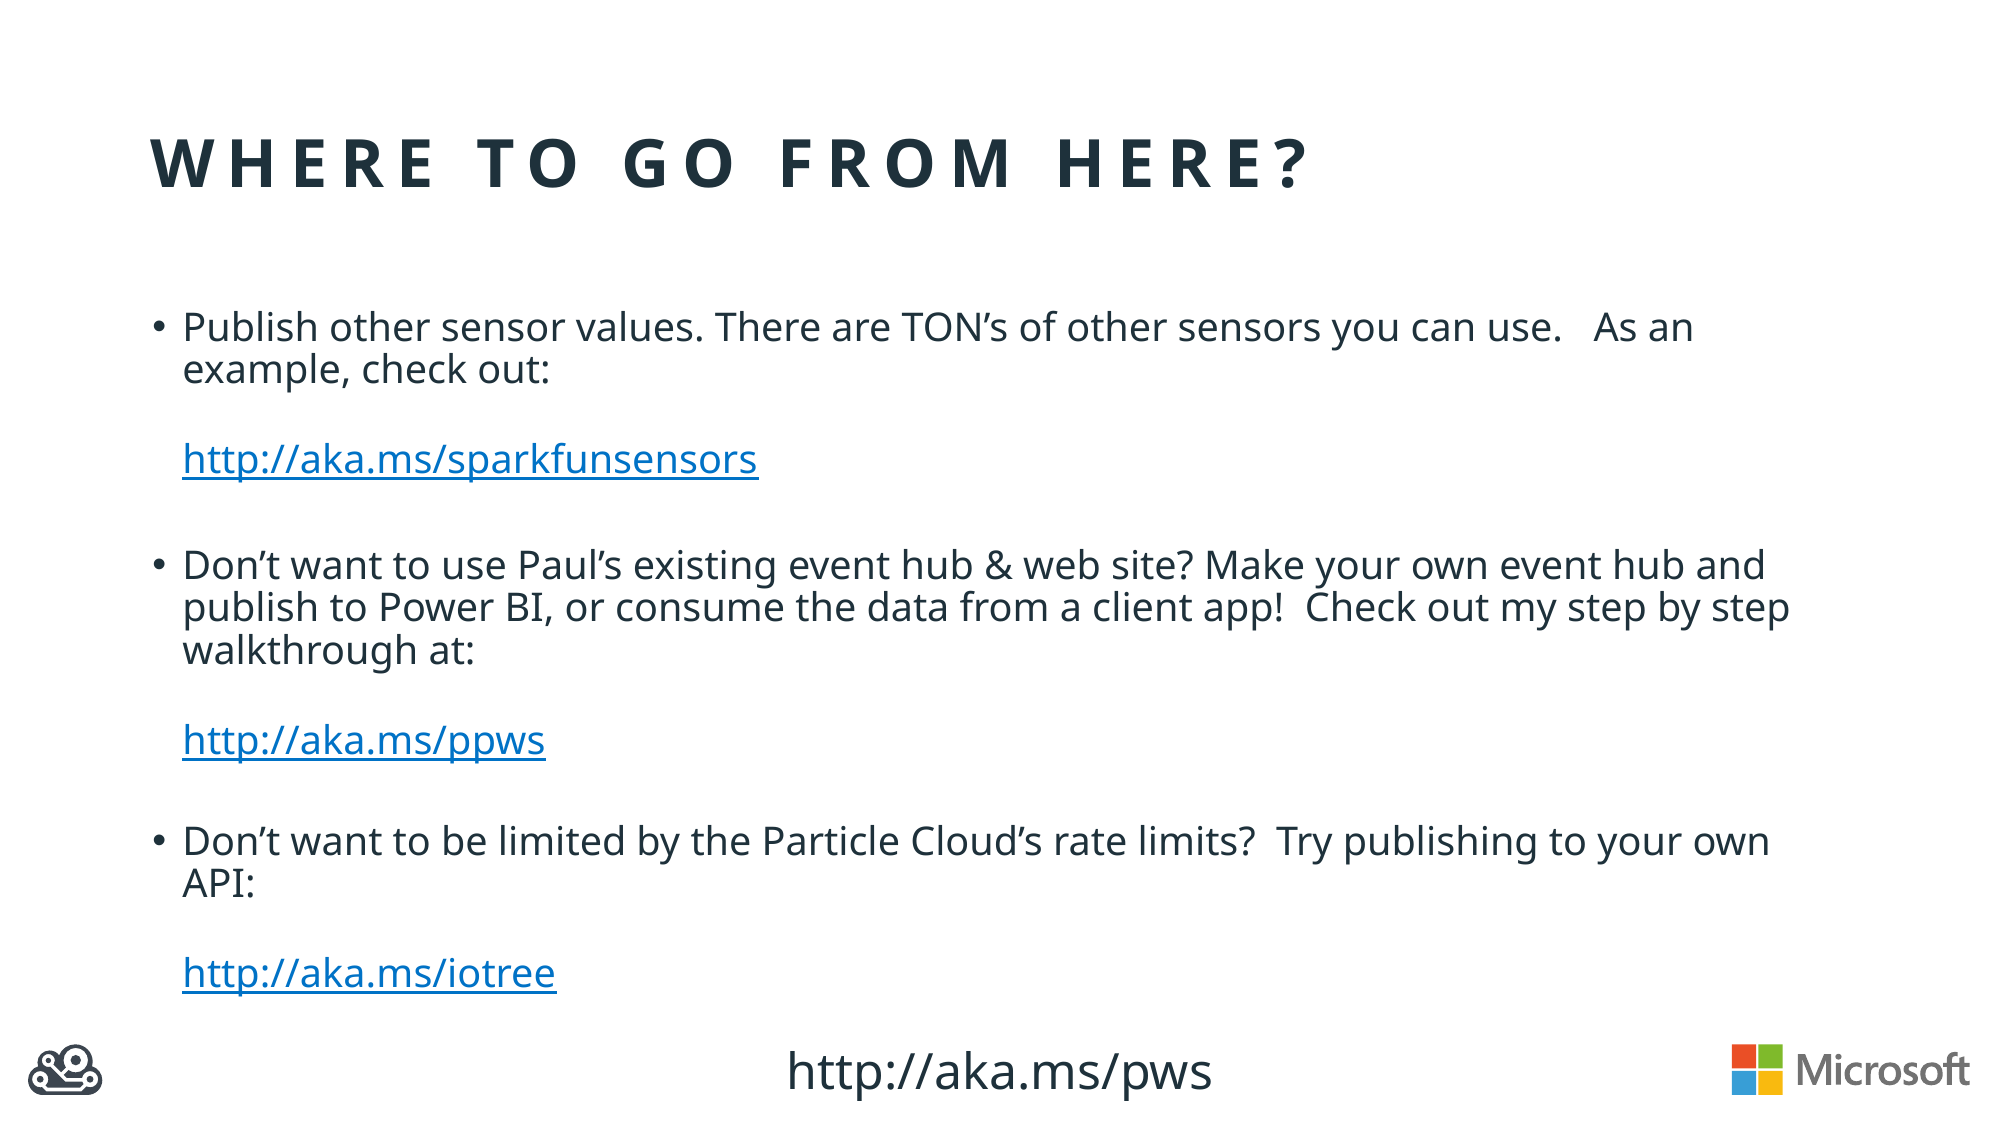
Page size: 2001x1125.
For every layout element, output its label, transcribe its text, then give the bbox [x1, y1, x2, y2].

title Where to go from here? [135, 57, 1860, 275]
list Publish other sensor values. There are TON’s of other sensors you can use. As an example, check out: http://aka.ms/sparkfunsensors Don’t want to use Paul’s existing event hub & web site? Make your own event hub and publish to Power BI, or consume the data from a client app! Check out my step by step walkthrough at: http://aka.ms/ppws Don’t want to be limited by the Particle Cloud’s rate limits? Try publishing to your own API: http://aka.ms/iotree [137, 299, 1863, 1014]
